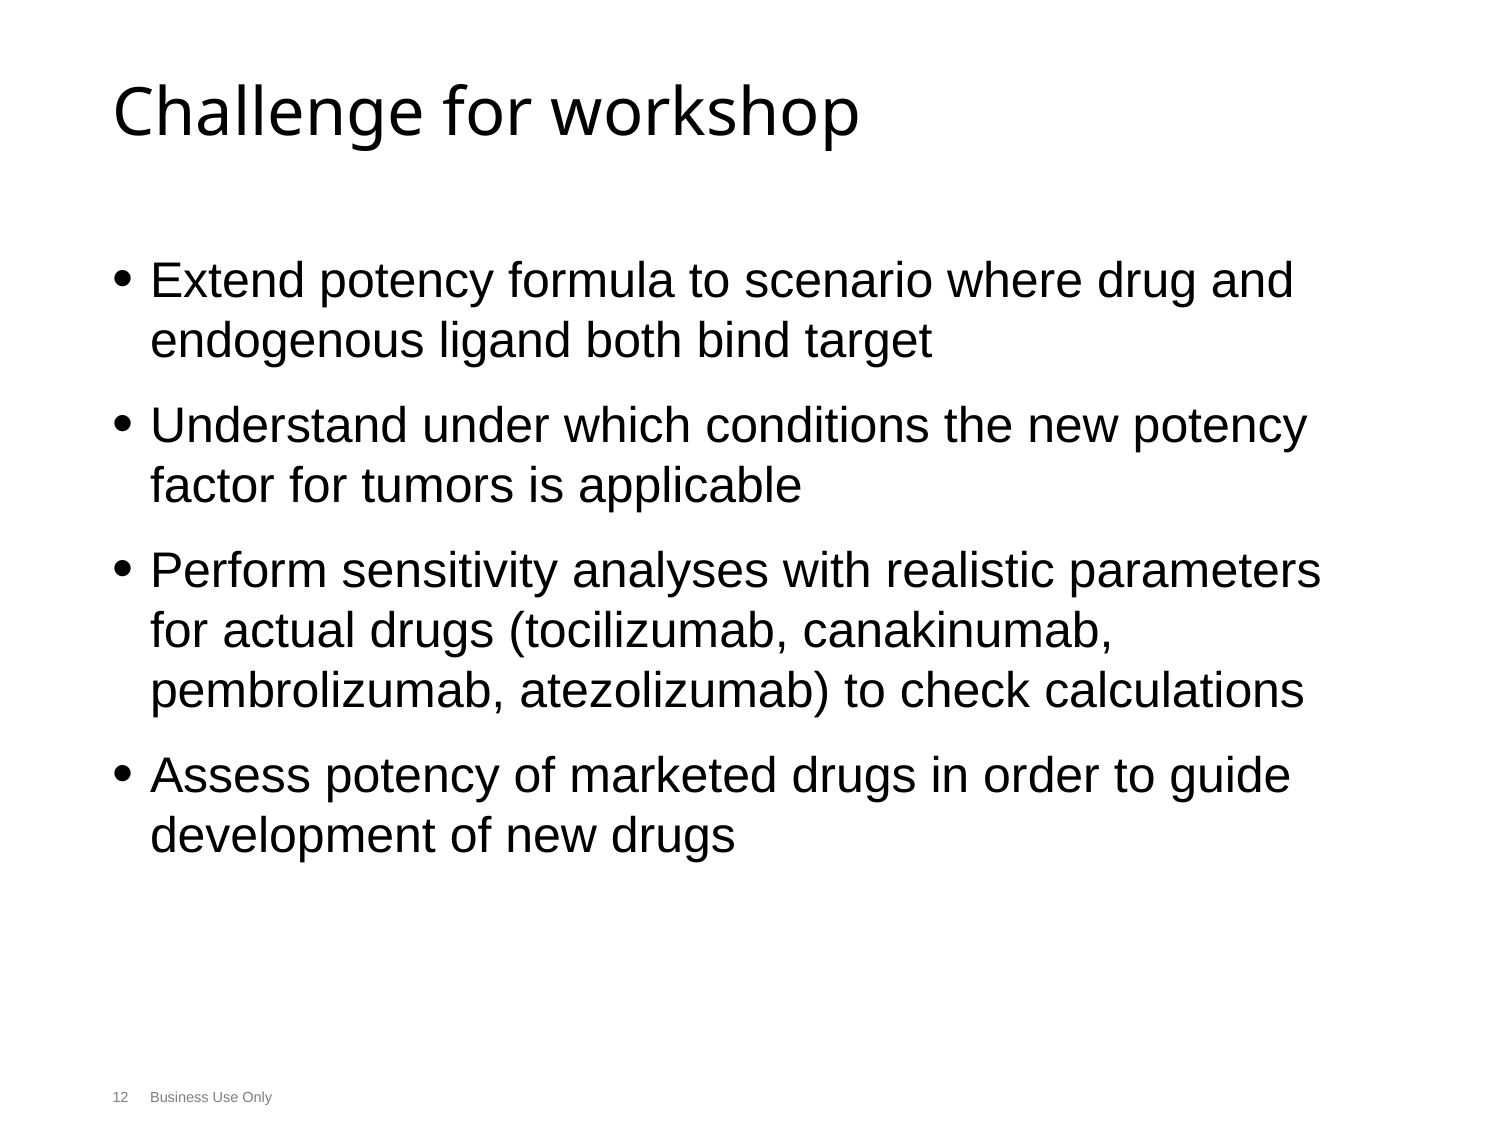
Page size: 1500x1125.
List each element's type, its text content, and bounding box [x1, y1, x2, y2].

footer Business Use Only [150, 1087, 1088, 1125]
title Challenge for workshop [112, 75, 1388, 233]
slide_number 12 [112, 1087, 150, 1125]
list Extend potency formula to scenario where drug and endogenous ligand both bind target Understand under which conditions the new potency factor for tumors is applicable Perform sensitivity analyses with realistic parameters for actual drugs (tocilizumab, canakinumab, pembrolizumab, atezolizumab) to check calculations Assess potency of marketed drugs in order to guide development of new drugs [112, 247, 1388, 990]
